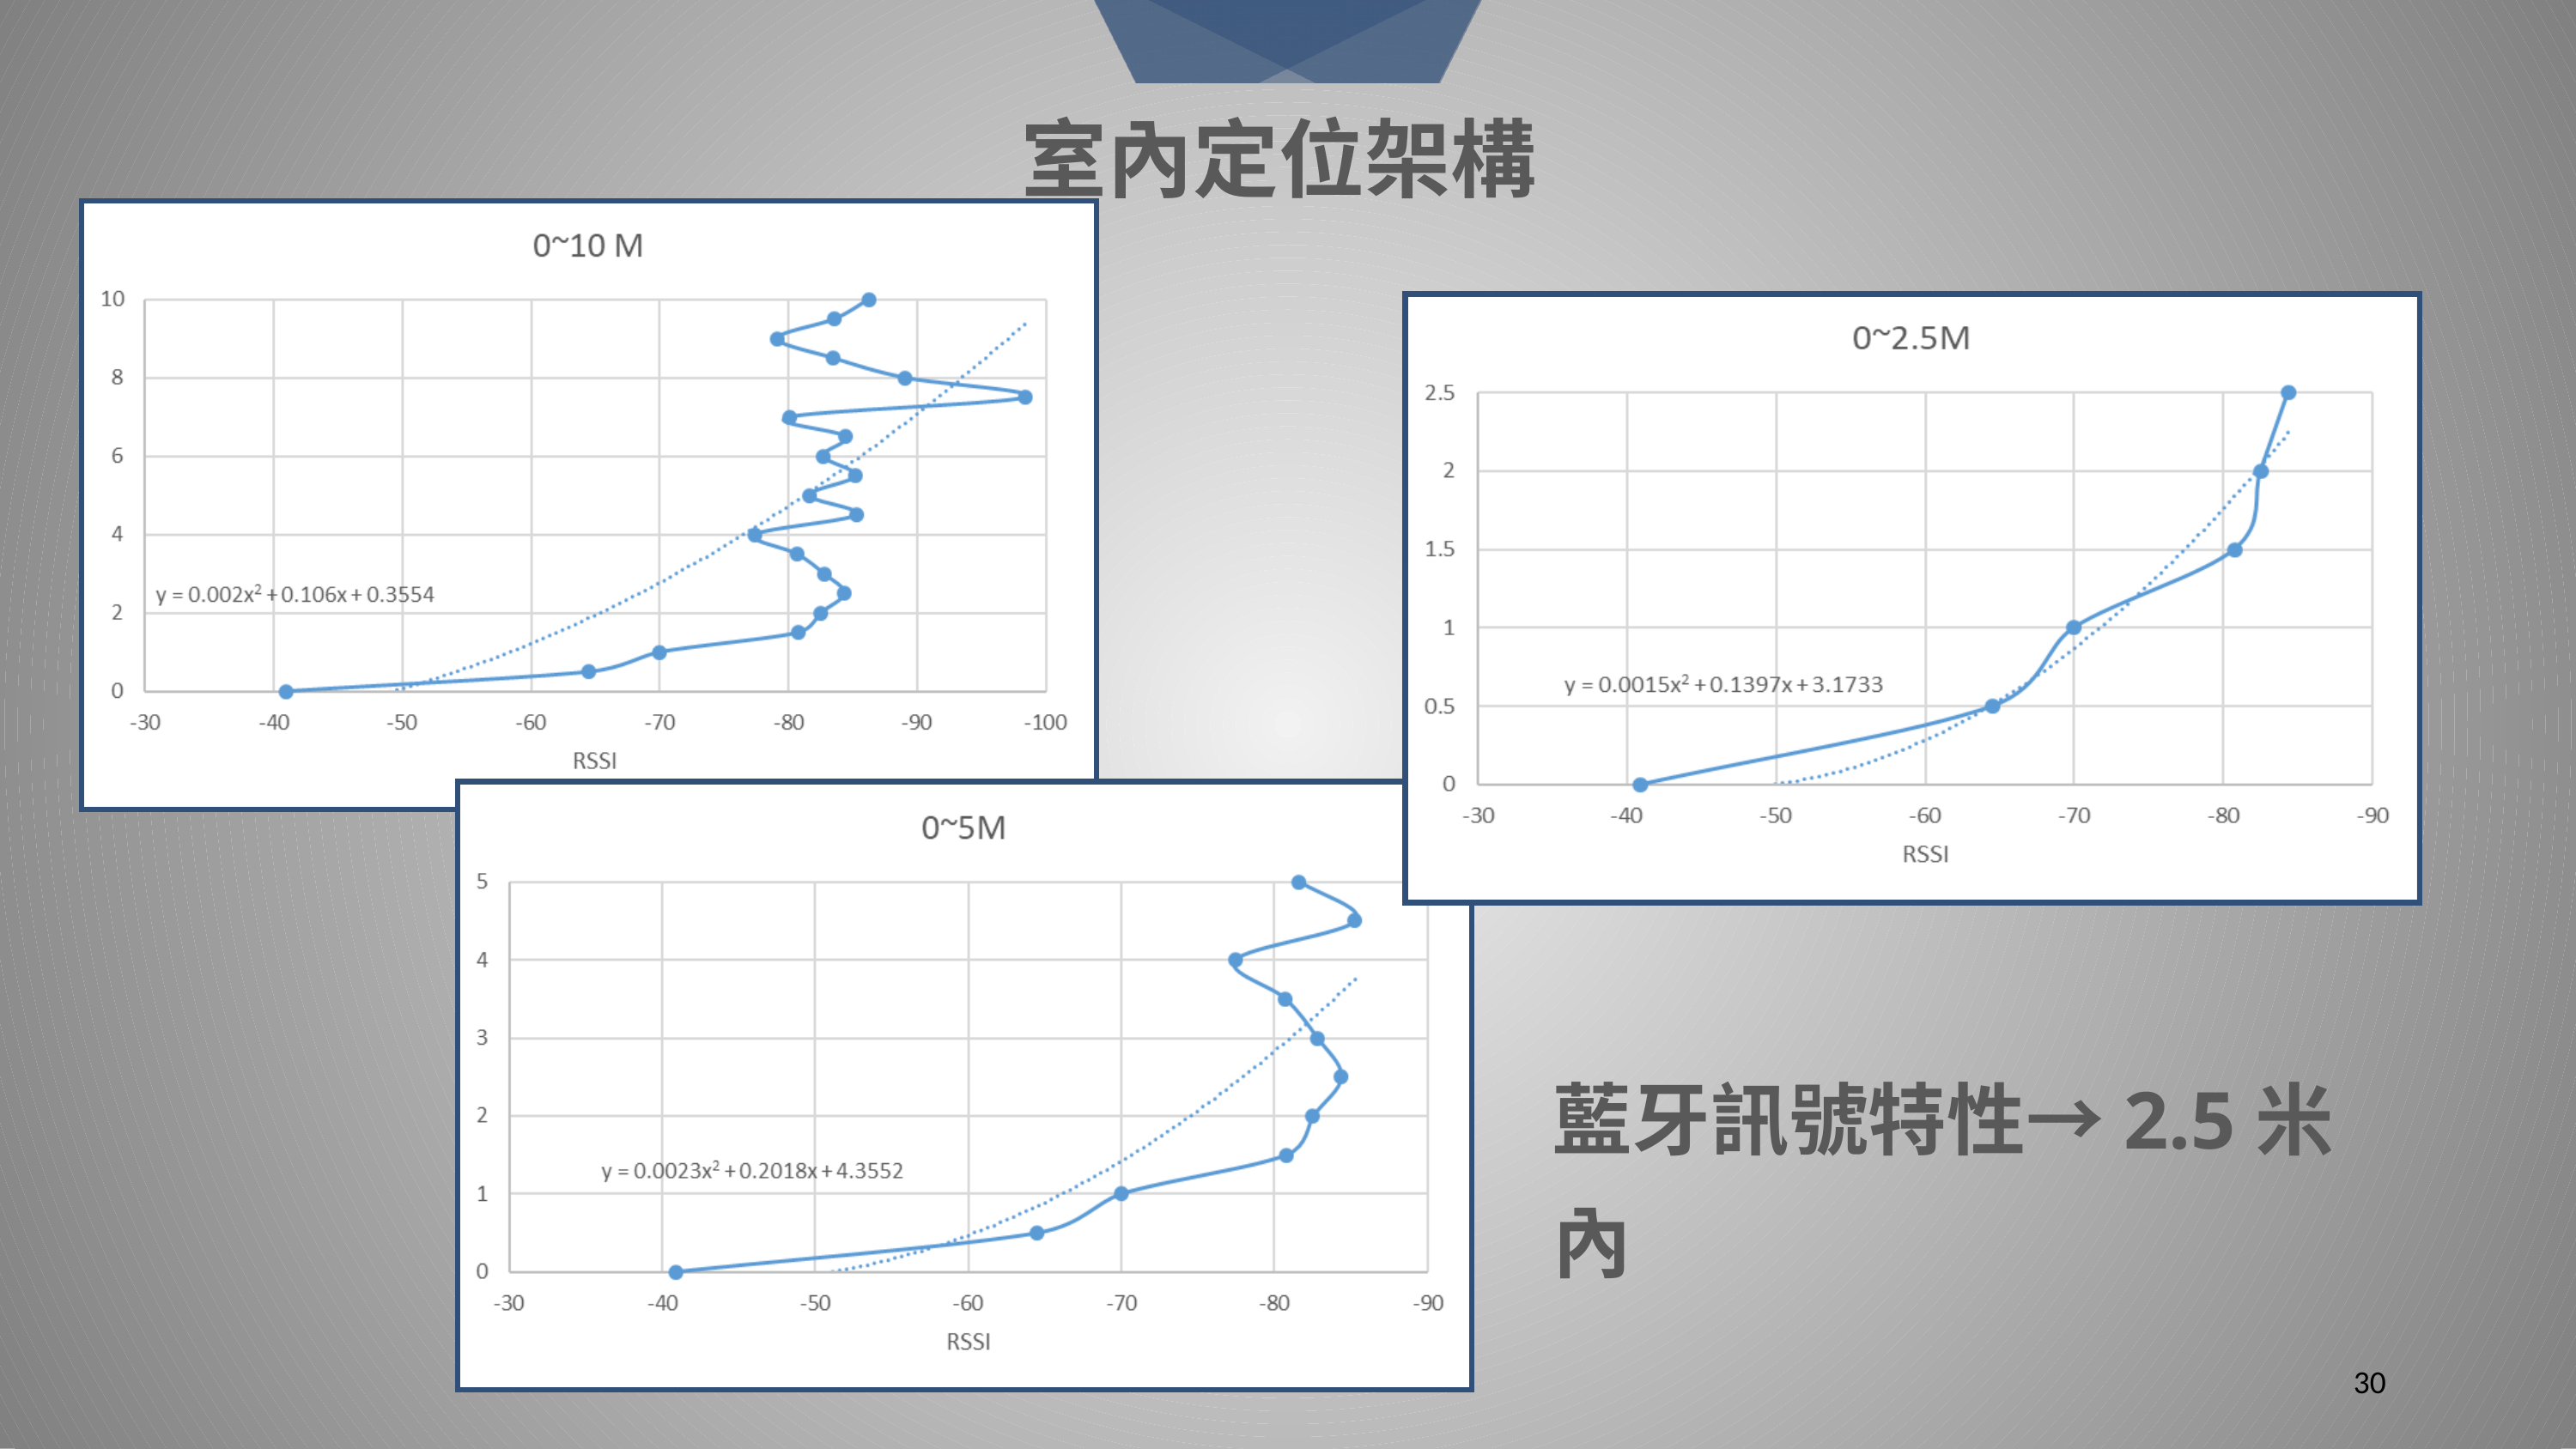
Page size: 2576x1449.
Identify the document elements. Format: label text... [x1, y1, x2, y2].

slide_number 30 [1819, 1343, 2399, 1420]
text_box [1404, 294, 2421, 903]
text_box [1008, 0, 1557, 216]
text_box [82, 200, 1097, 809]
text_box 藍牙訊號特性→2.5米內 [1540, 1035, 2421, 1294]
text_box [457, 781, 1473, 1391]
